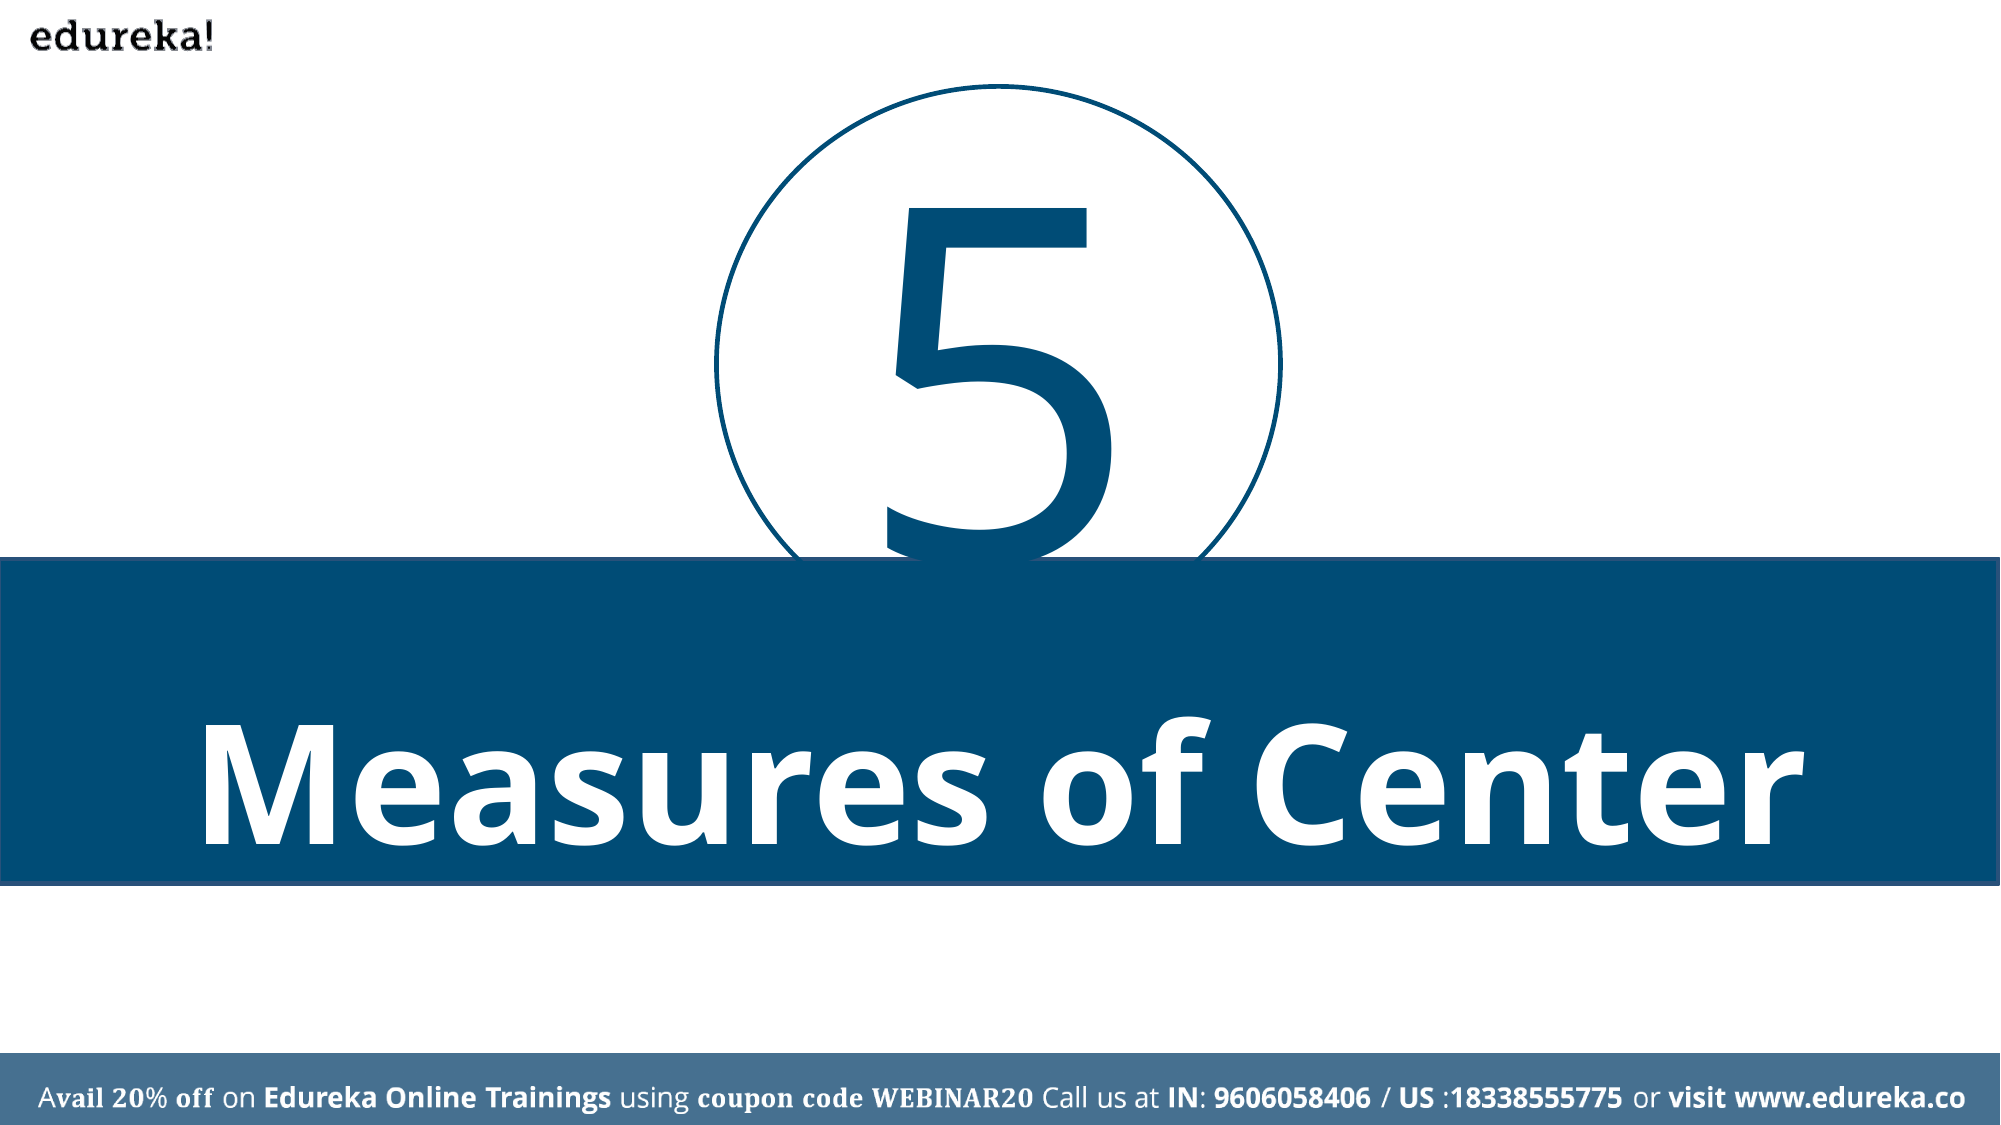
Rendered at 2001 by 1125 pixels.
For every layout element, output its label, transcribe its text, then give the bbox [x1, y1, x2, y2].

text_box [0, 559, 1999, 884]
picture [29, 13, 215, 61]
picture [0, 1053, 2000, 1125]
text_box 5 [716, 86, 1281, 642]
text_box Measures of Center [176, 670, 1824, 886]
